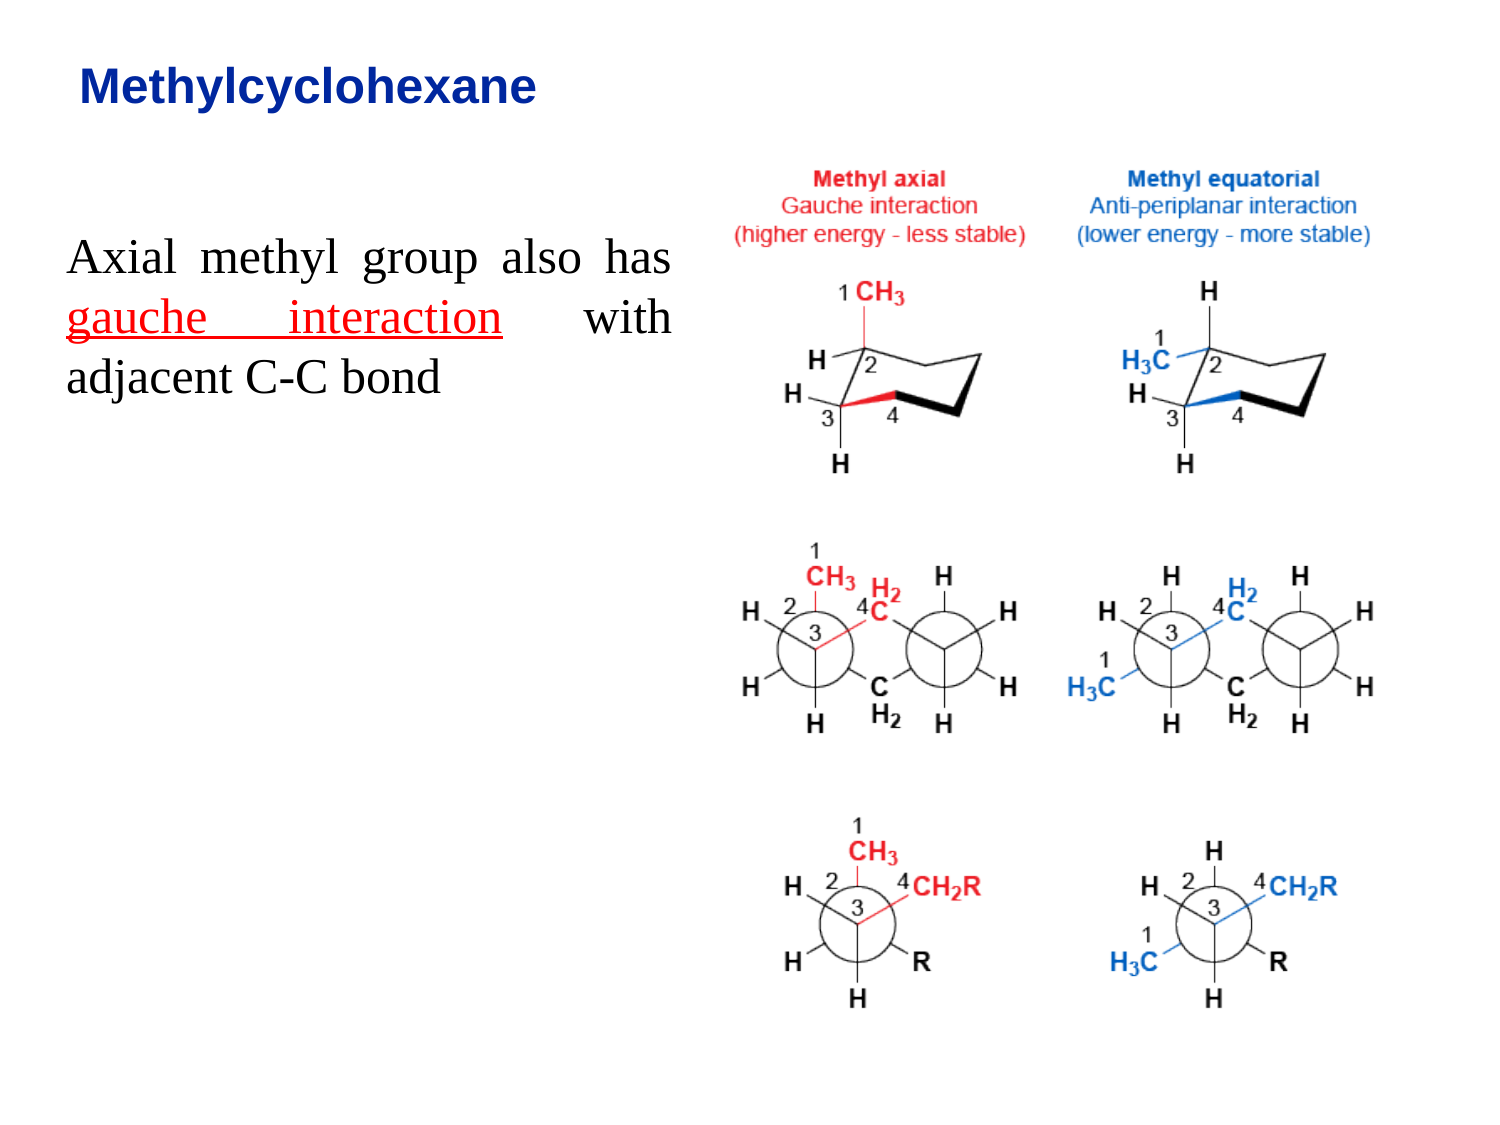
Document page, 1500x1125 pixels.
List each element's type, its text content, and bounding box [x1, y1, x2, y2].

text_box Axial methyl group also has gauche interaction with adjacent C-C bond [51, 215, 688, 411]
picture [725, 152, 1387, 1037]
text_box Methylcyclohexane [62, 45, 555, 121]
